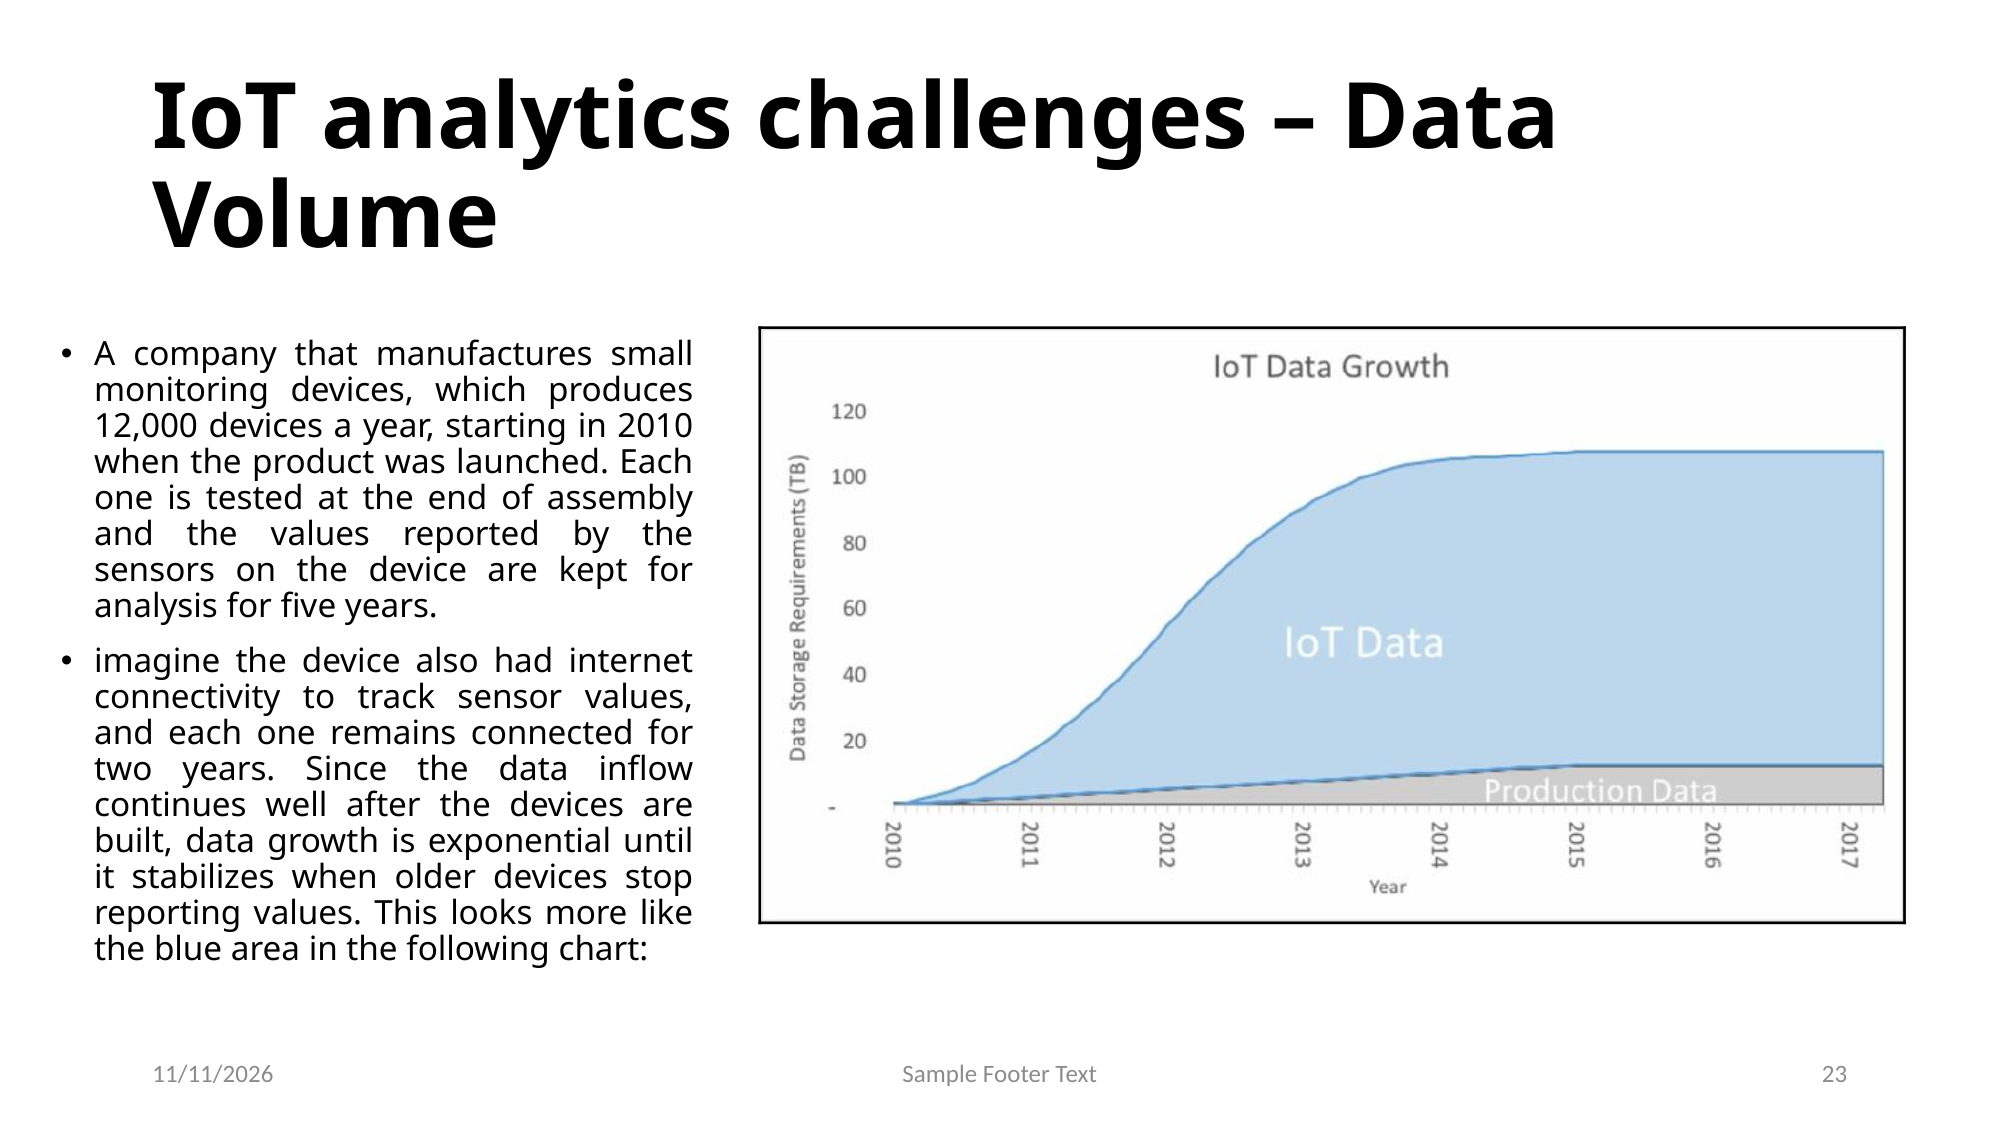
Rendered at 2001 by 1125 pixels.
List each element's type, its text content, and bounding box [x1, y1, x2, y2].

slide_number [137, 1042, 588, 1103]
slide_number 23 [1412, 1042, 1863, 1103]
picture [732, 310, 1943, 952]
footer Sample Footer Text [662, 1042, 1338, 1103]
title IoT analytics challenges – Data Volume [137, 59, 1863, 278]
list A company that manufactures small monitoring devices, which produces 12,000 devices a year, starting in 2010 when the product was launched. Each one is tested at the end of assembly and the values reported by the sensors on the device are kept for analysis for five years. imagine the device also had internet connectivity to track sensor values, and each one remains connected for two years. Since the data inflow continues well after the devices are built, data growth is exponential until it stabilizes when older devices stop reporting values. This looks more like the blue area in the following chart: [45, 270, 710, 985]
